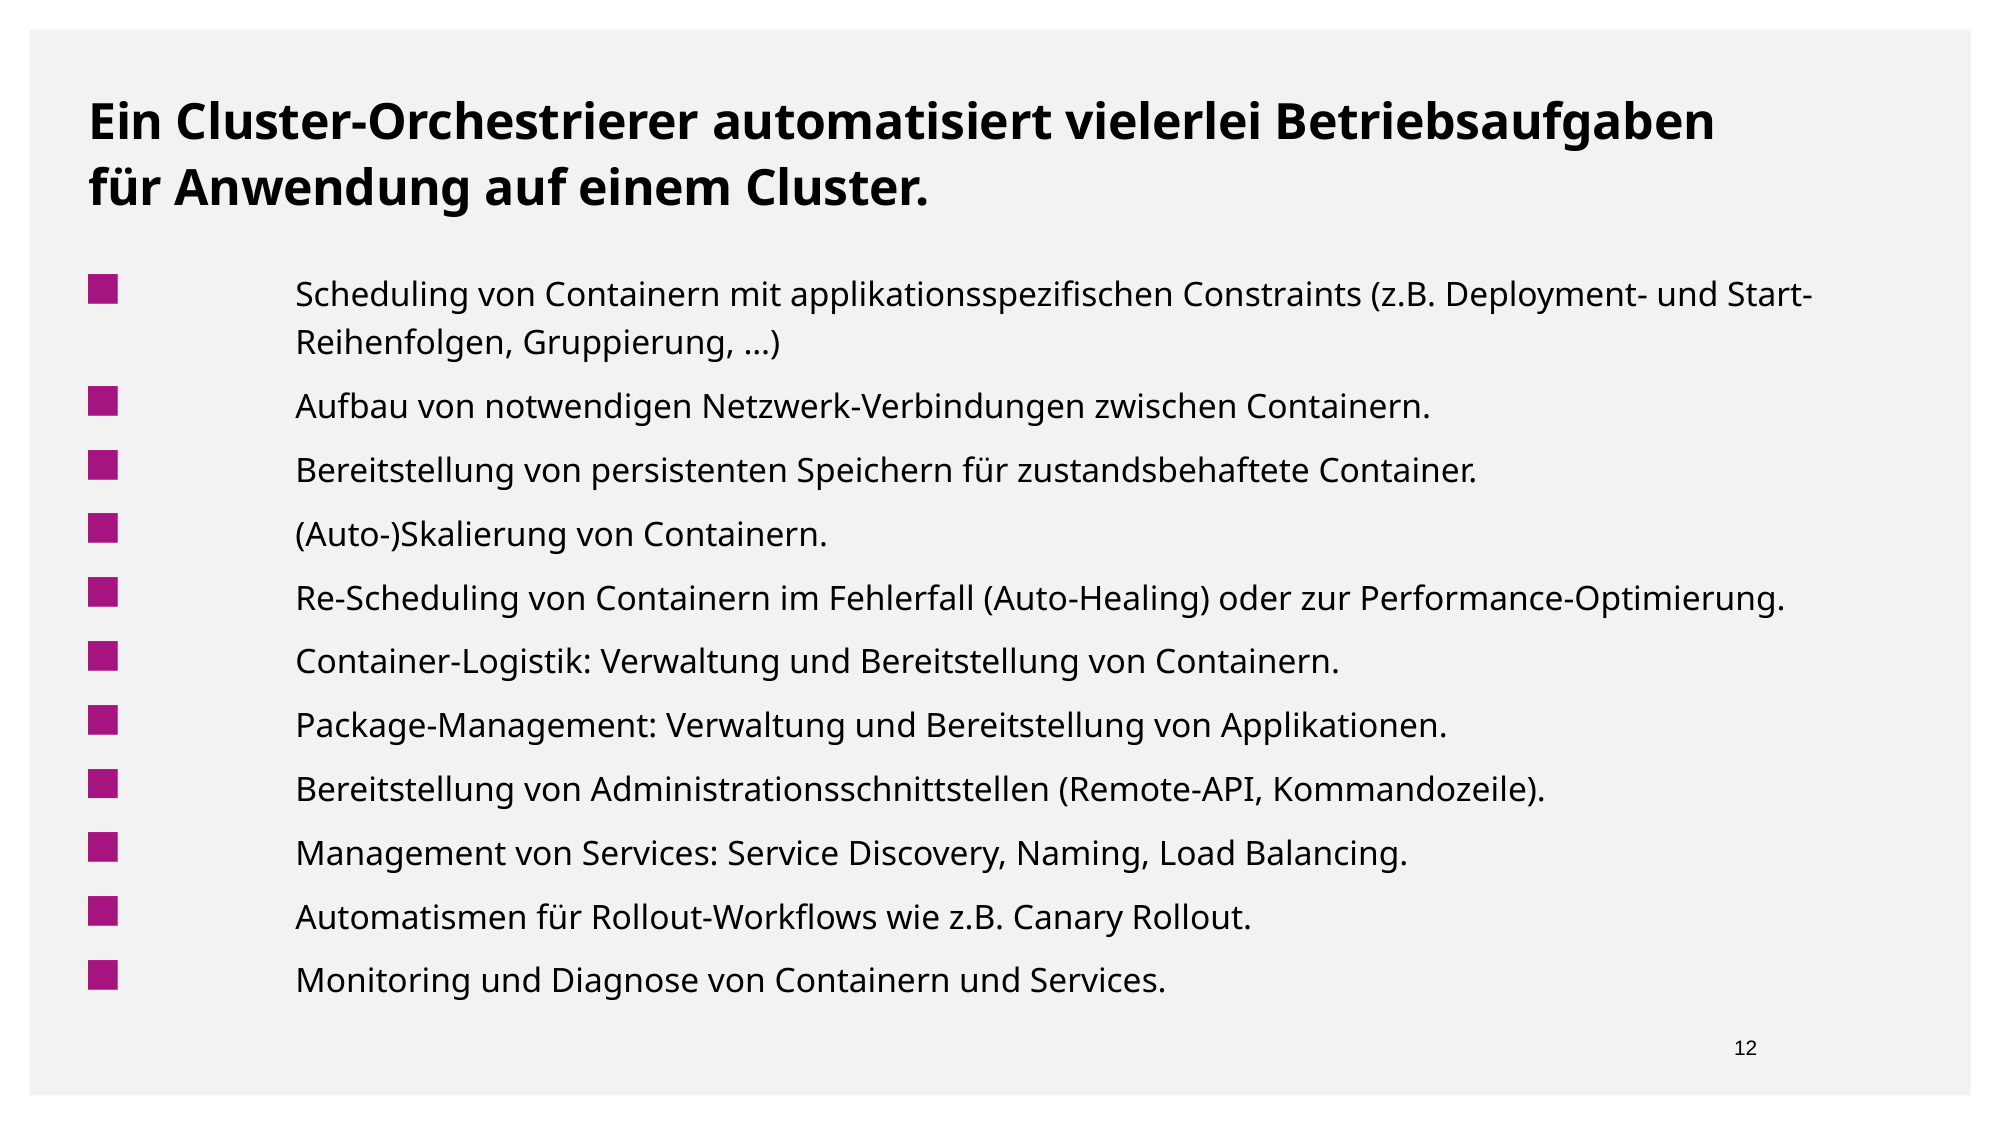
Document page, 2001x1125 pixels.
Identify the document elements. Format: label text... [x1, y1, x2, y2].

picture [88, 896, 127, 935]
text_box 6 [1734, 1034, 1912, 1059]
picture [88, 513, 127, 552]
picture [88, 386, 127, 425]
picture [88, 641, 127, 680]
picture [88, 769, 127, 807]
text_box Scheduling von Containern mit applikationsspezifischen Constraints (z.B. Deployment- und Start-Reihenfolgen, Gruppierung, …) Aufbau von notwendigen Netzwerk-Verbindungen zwischen Containern. Bereitstellung von persistenten Speichern für zustandsbehaftete Container. (Auto-)Skalierung von Containern. Re-Scheduling von Containern im Fehlerfall (Auto-Healing) oder zur Performance-Optimierung. Container-Logistik: Verwaltung und Bereitstellung von Containern. Package-Management: Verwaltung und Bereitstellung von Applikationen. Bereitstellung von Administrationsschnittstellen (Remote-API, Kommandozeile). Management von Services: Service Discovery, Naming, Load Balancing. Automatismen für Rollout-Workflows wie z.B. Canary Rollout. Monitoring und Diagnose von Containern und Services. [88, 265, 1912, 1012]
picture [88, 832, 127, 871]
picture [88, 960, 127, 999]
picture [88, 577, 127, 616]
picture [88, 450, 127, 489]
text_box Ein Cluster-Orchestrierer automatisiert vielerlei Betriebsaufgaben für Anwendung auf einem Cluster. [88, 83, 1772, 217]
picture [88, 274, 127, 313]
picture [88, 705, 127, 744]
